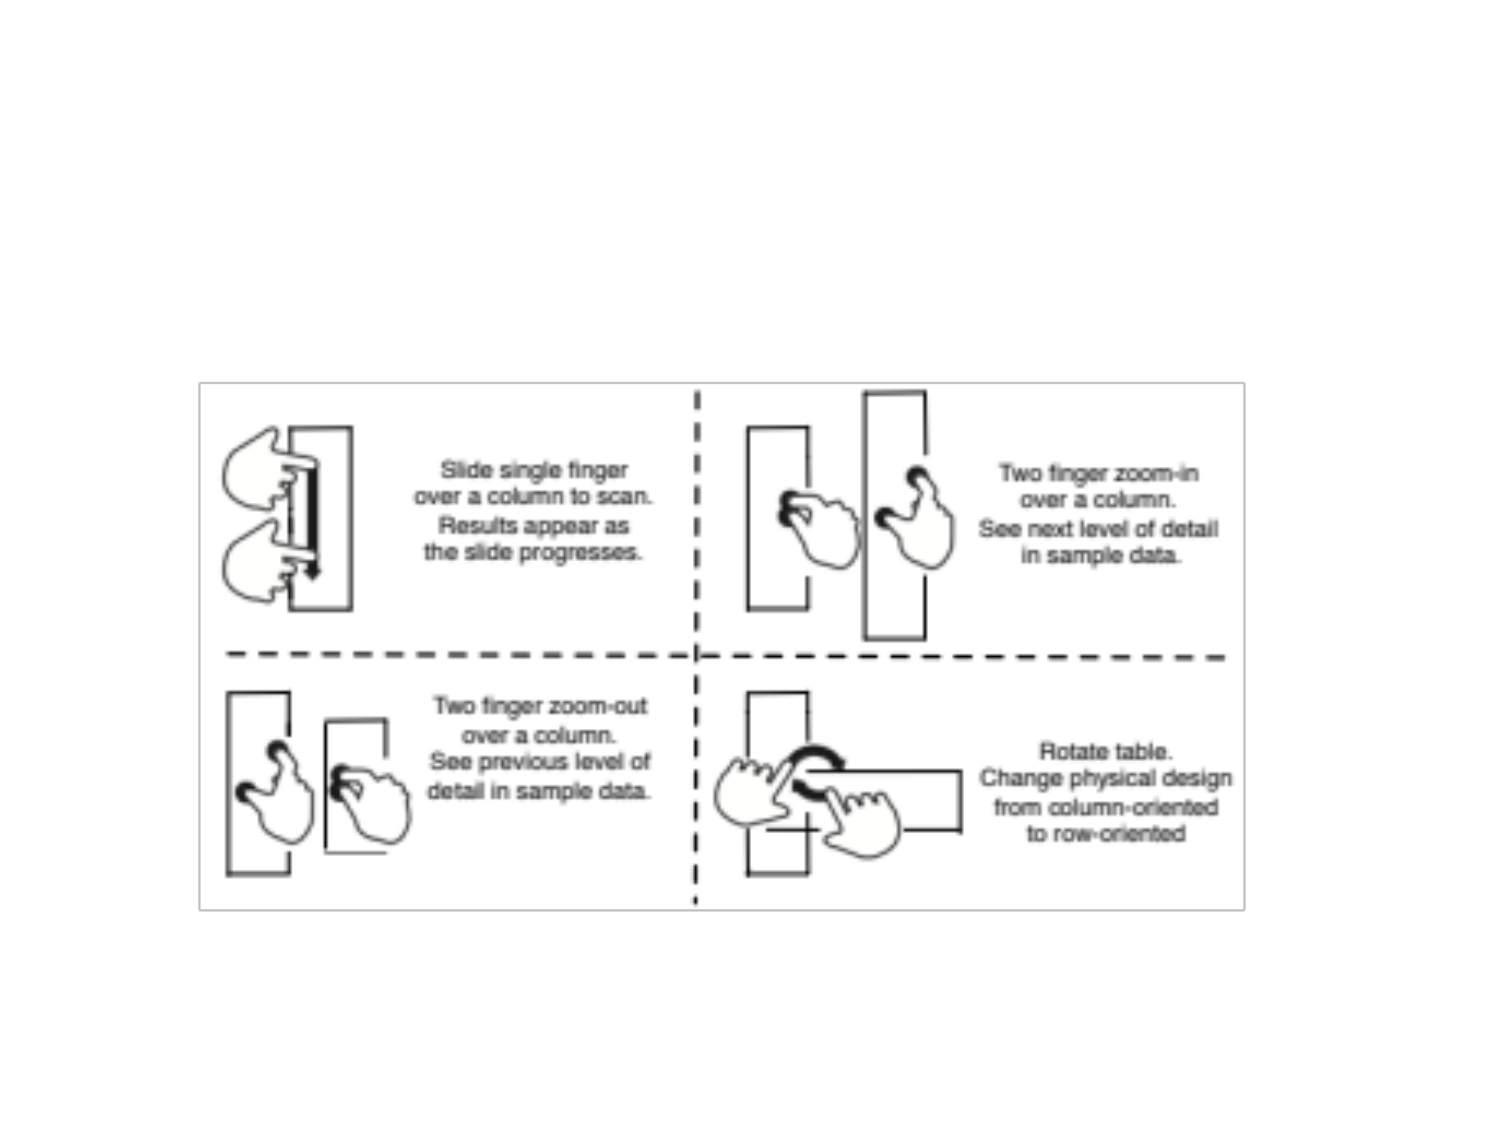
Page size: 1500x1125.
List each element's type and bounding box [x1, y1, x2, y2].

picture [194, 371, 1256, 935]
